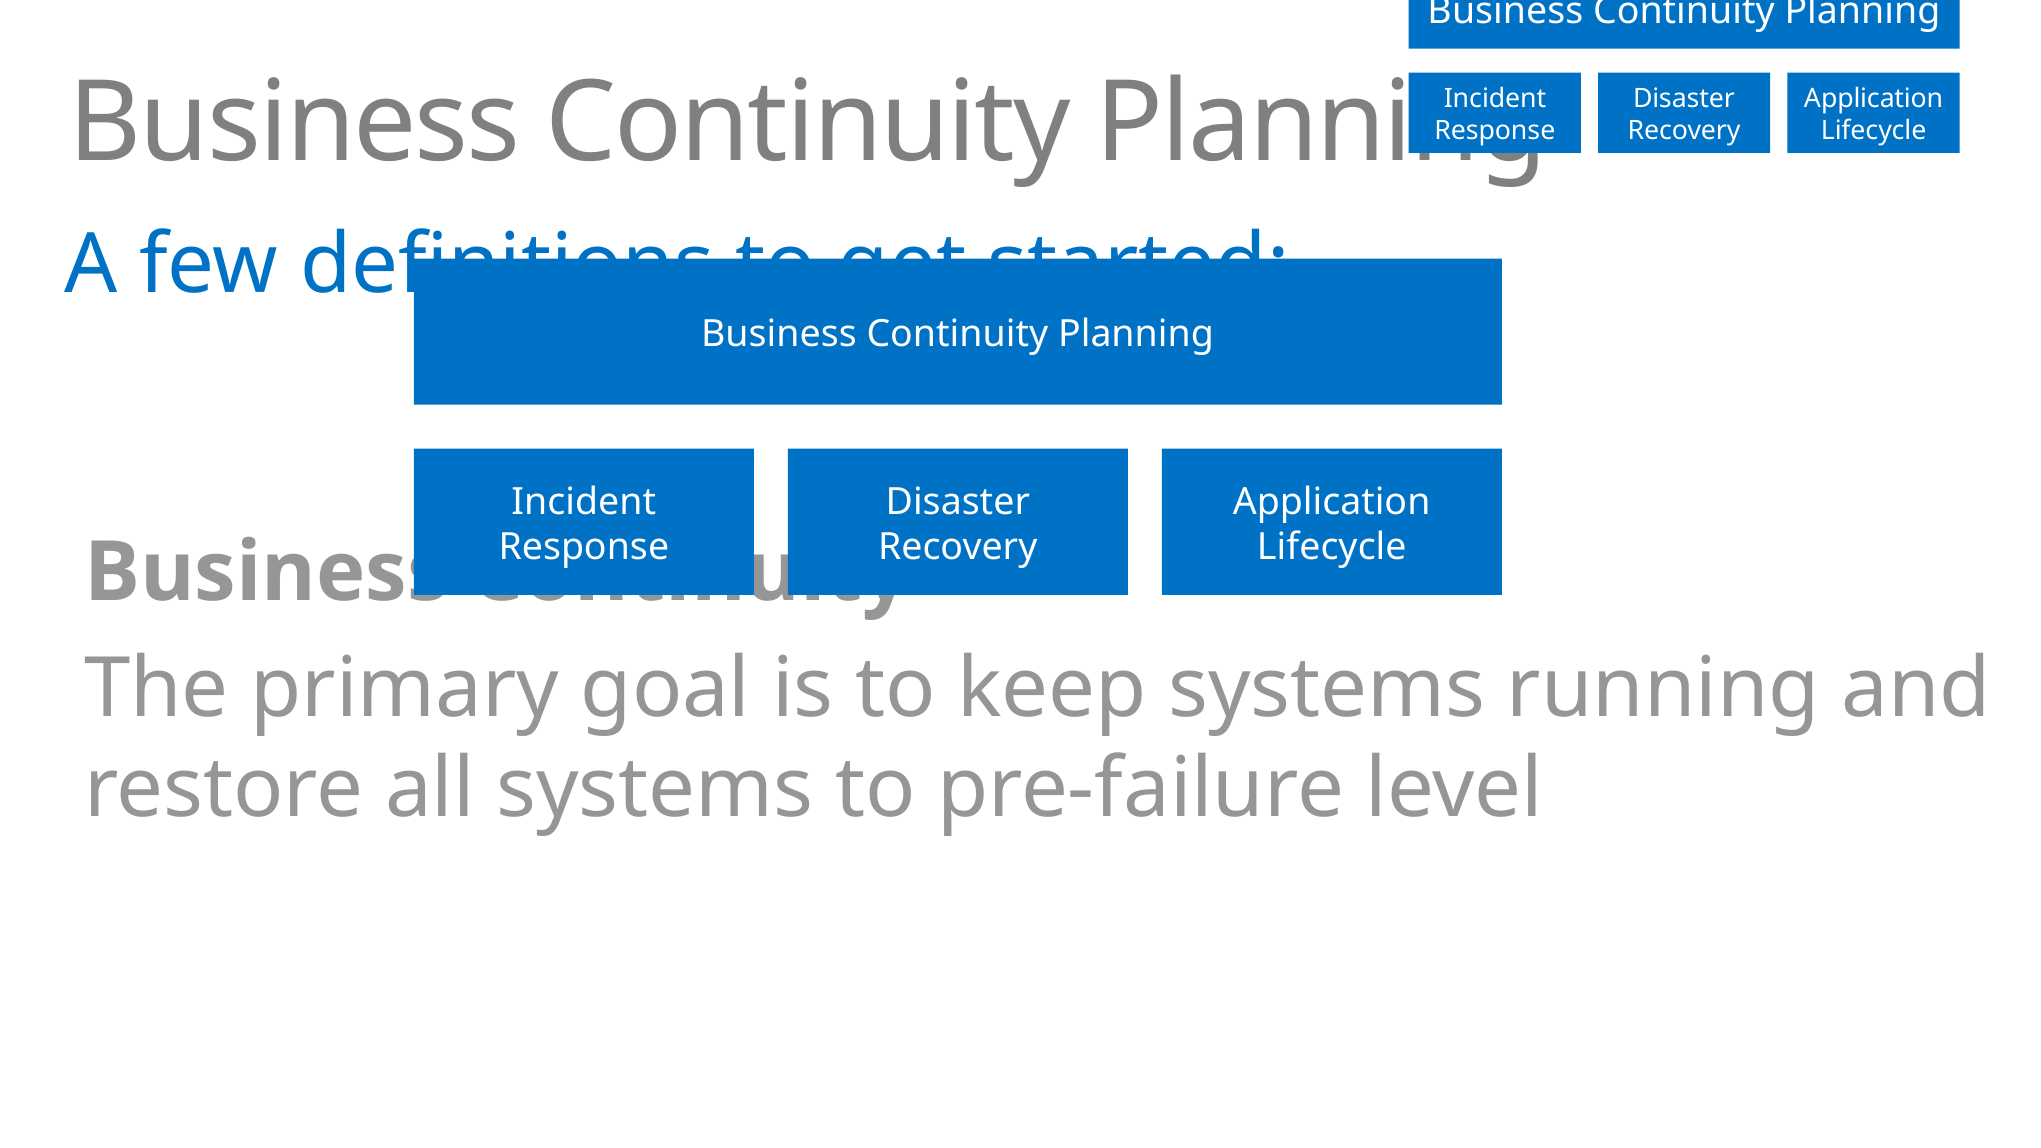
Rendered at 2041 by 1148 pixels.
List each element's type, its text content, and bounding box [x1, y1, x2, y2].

list A few definitions to get started: [18, 205, 1339, 328]
title Business Continuity Planning [45, 48, 1339, 200]
text_box Business Continuity The primary goal is to keep systems running and restore all systems to pre-failure level [69, 509, 277, 841]
text_box Business Continuity The primary goal is to keep systems running and restore all systems to pre-failure level [1639, 509, 2041, 841]
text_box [277, 258, 1639, 1148]
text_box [1339, 0, 2029, 466]
